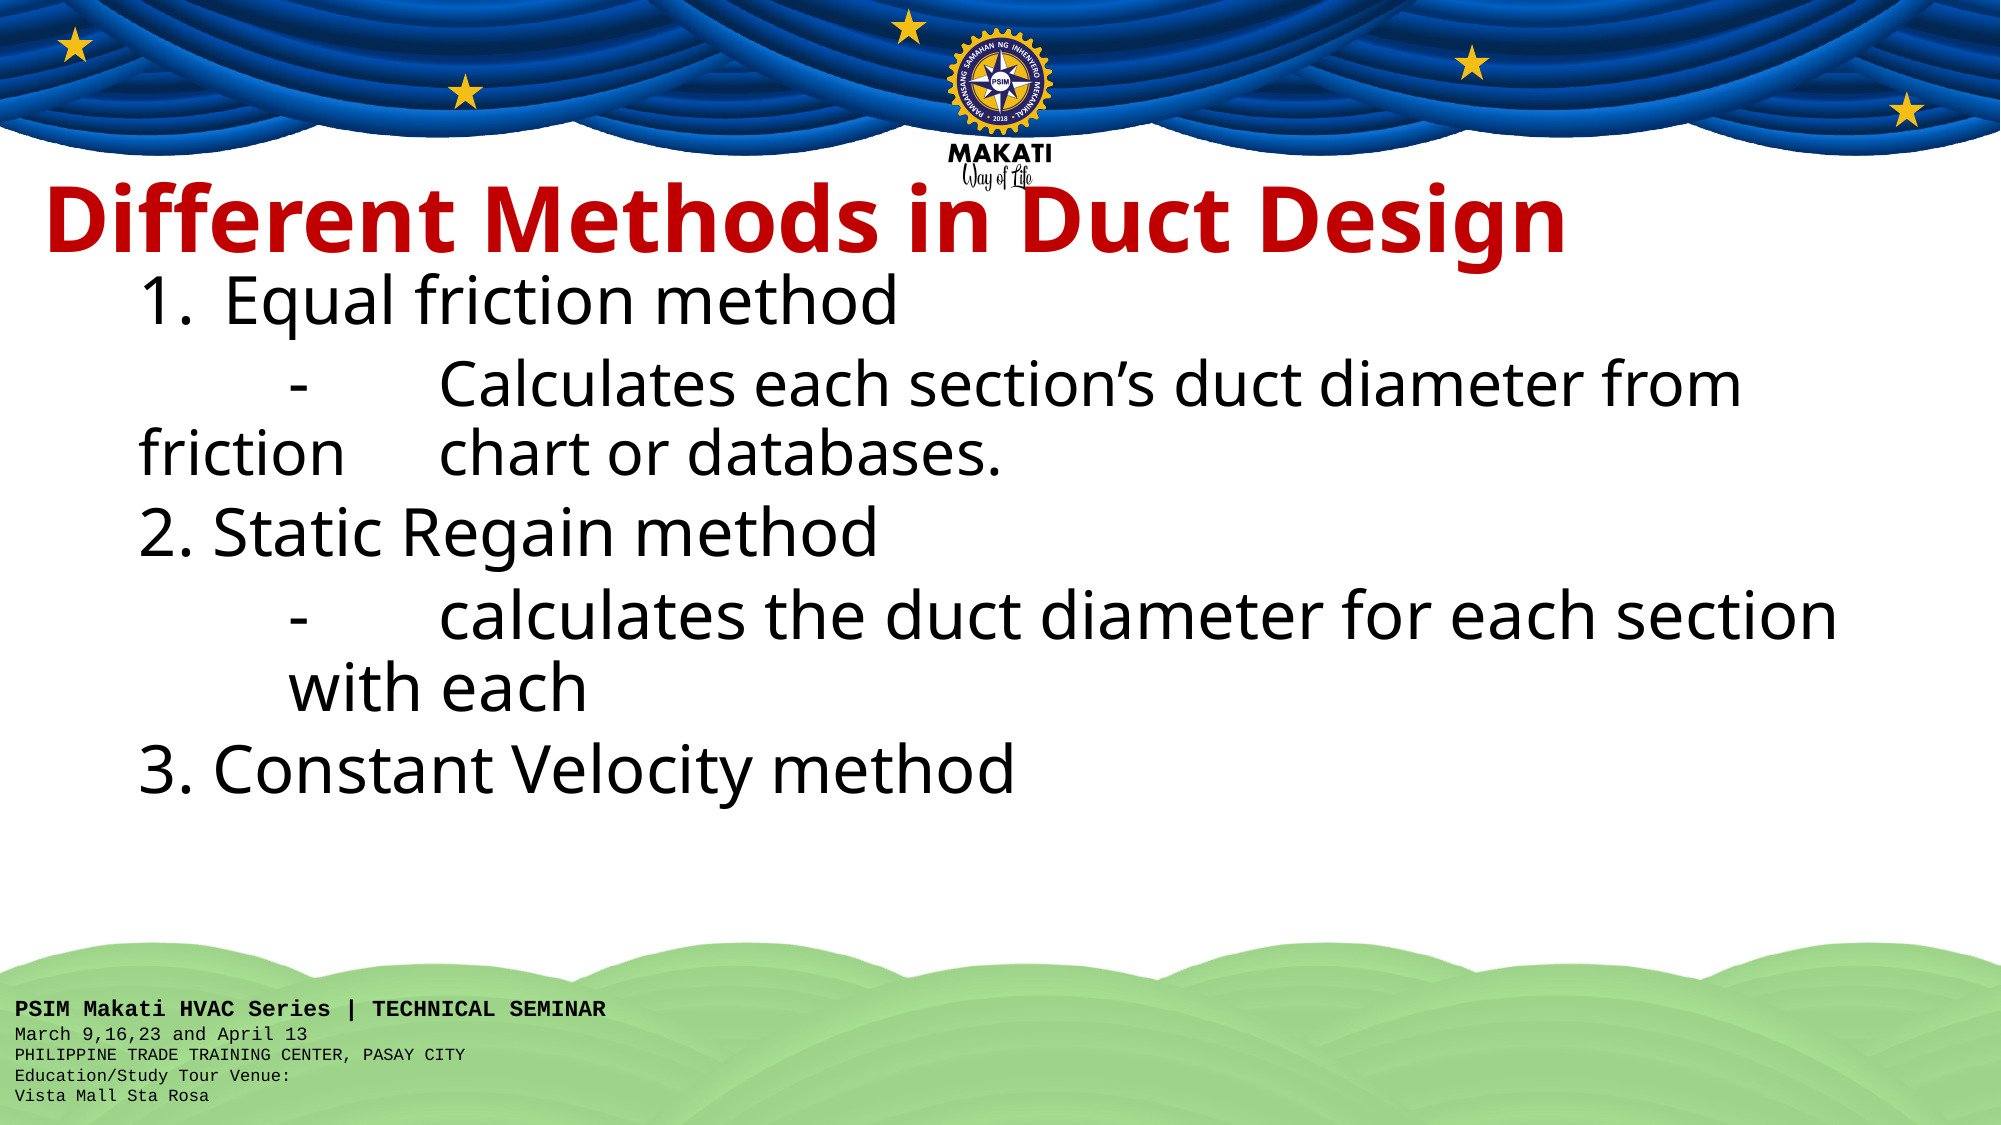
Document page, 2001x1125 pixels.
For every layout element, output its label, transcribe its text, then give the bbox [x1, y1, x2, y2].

text_box Equal friction method - Calculates each section’s duct diameter from friction chart or databases. 2. Static Regain method - calculates the duct diameter for each section with each 3. Constant Velocity method [0, 259, 1911, 898]
picture [0, 923, 2000, 1125]
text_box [936, 20, 1064, 204]
text_box Different Methods in Duct Design [42, 160, 2000, 271]
picture [0, 0, 2000, 160]
